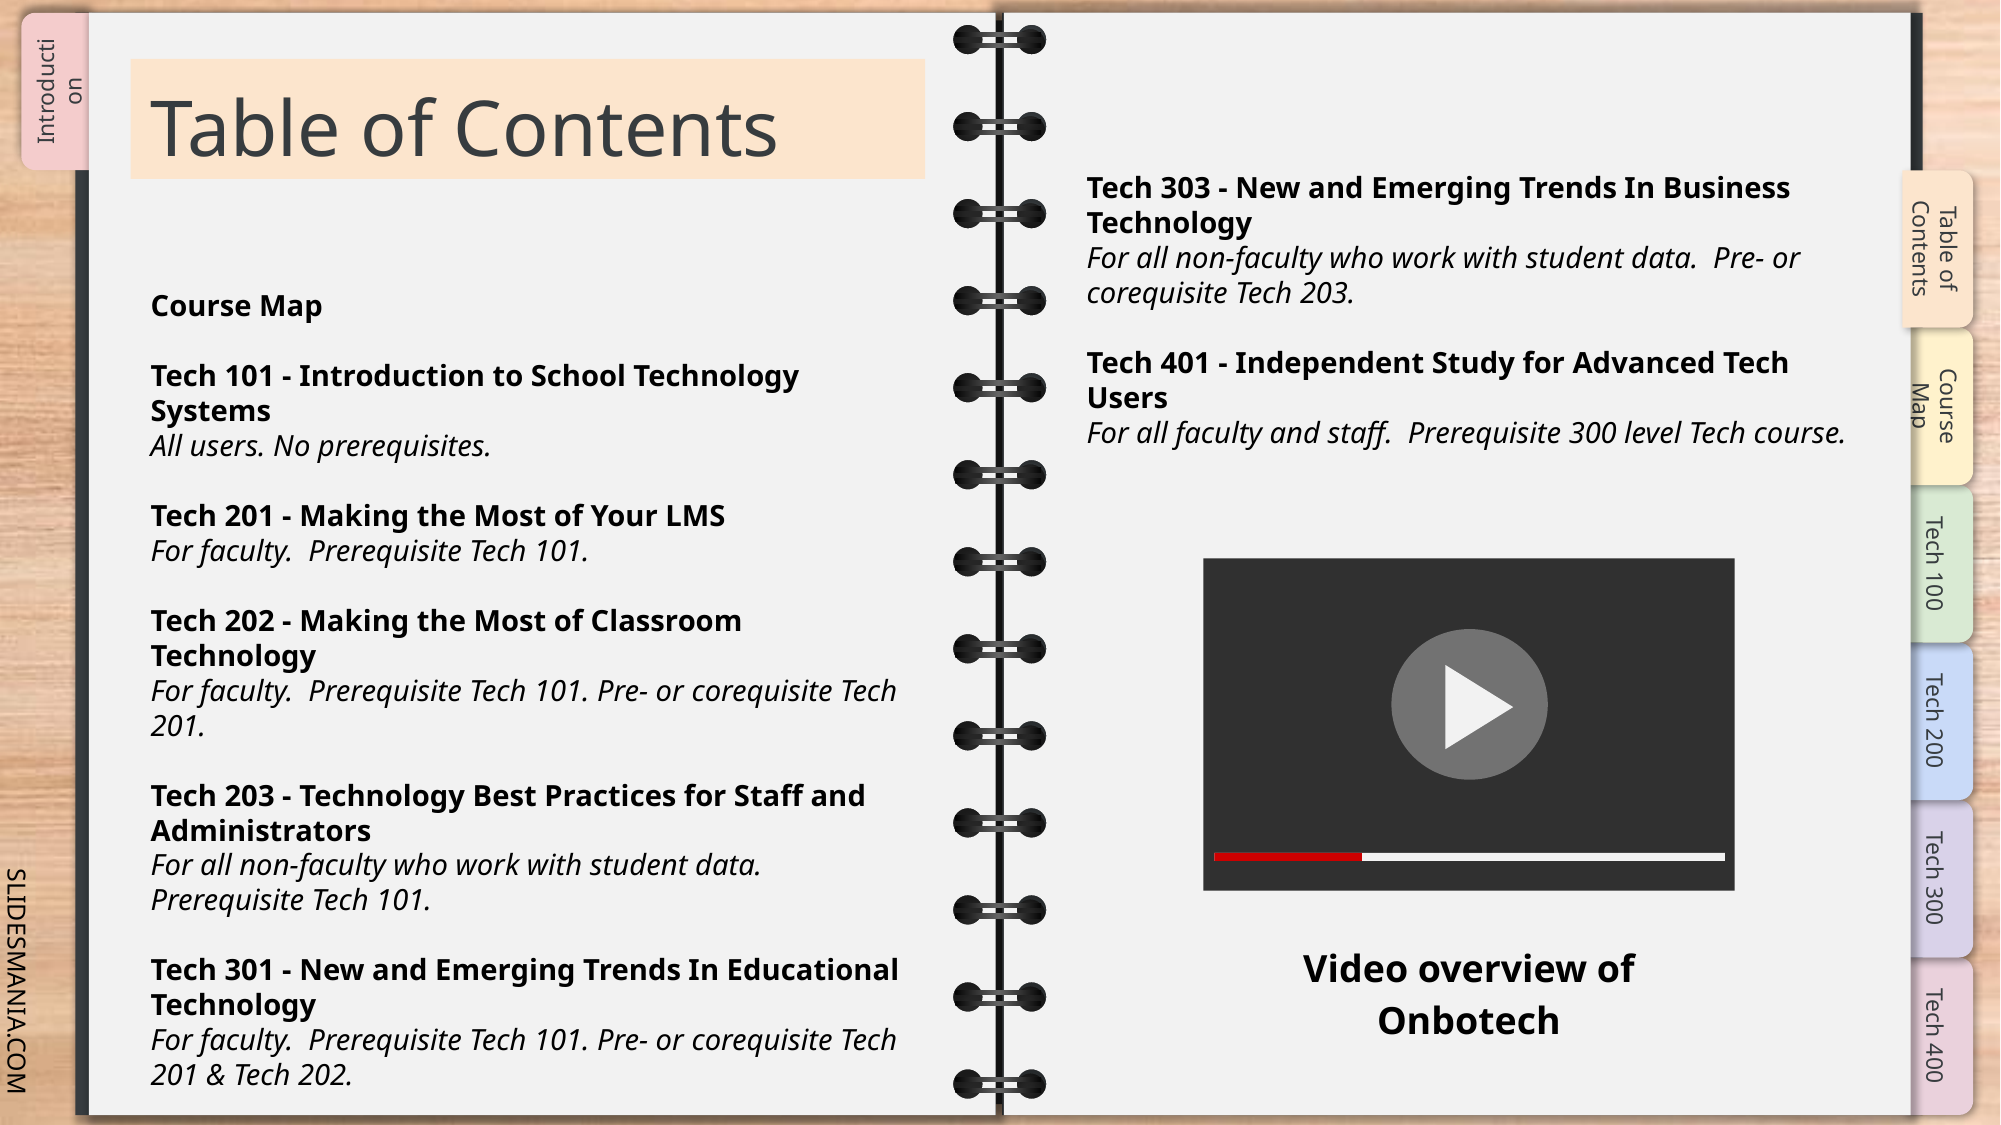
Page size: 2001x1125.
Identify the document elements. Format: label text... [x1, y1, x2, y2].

list Course Map Tech 101 - Introduction to School Technology Systems All users. No prerequisites. Tech 201 - Making the Most of Your LMS For faculty. Prerequisite Tech 101. Tech 202 - Making the Most of Classroom Technology For faculty. Prerequisite Tech 101. Pre- or corequisite Tech 201. Tech 203 - Technology Best Practices for Staff and Administrators For all non-faculty who work with student data. Prerequisite Tech 101. Tech 301 - New and Emerging Trends In Educational Technology For faculty. Prerequisite Tech 101. Pre- or corequisite Tech 201 & Tech 202. Tech 302 - Using Technology to Differentiate Learning For faculty. Prerequisite Tech 101. Pre- or corequisite Tech 201 & Tech 202. [130, 267, 926, 1000]
text_box [20, 11, 92, 169]
picture [0, 0, 2001, 1125]
title Table of Contents [130, 58, 926, 179]
text_box [1907, 483, 1979, 641]
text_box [1203, 558, 1735, 891]
text_box [1907, 798, 1979, 956]
text_box [1907, 956, 1979, 1114]
text_box [1907, 168, 1979, 326]
text_box [1907, 641, 1979, 798]
text_box [1907, 326, 1979, 483]
text_box Tech 303 - New and Emerging Trends In Business Technology For all non-faculty who work with student data. Pre- or corequisite Tech 203. Tech 401 - Independent Study for Advanced Tech Users For all faculty and staff. Prerequisite 300 level Tech course. [1071, 154, 1867, 465]
list Video overview of Onbotech [1203, 918, 1735, 1000]
